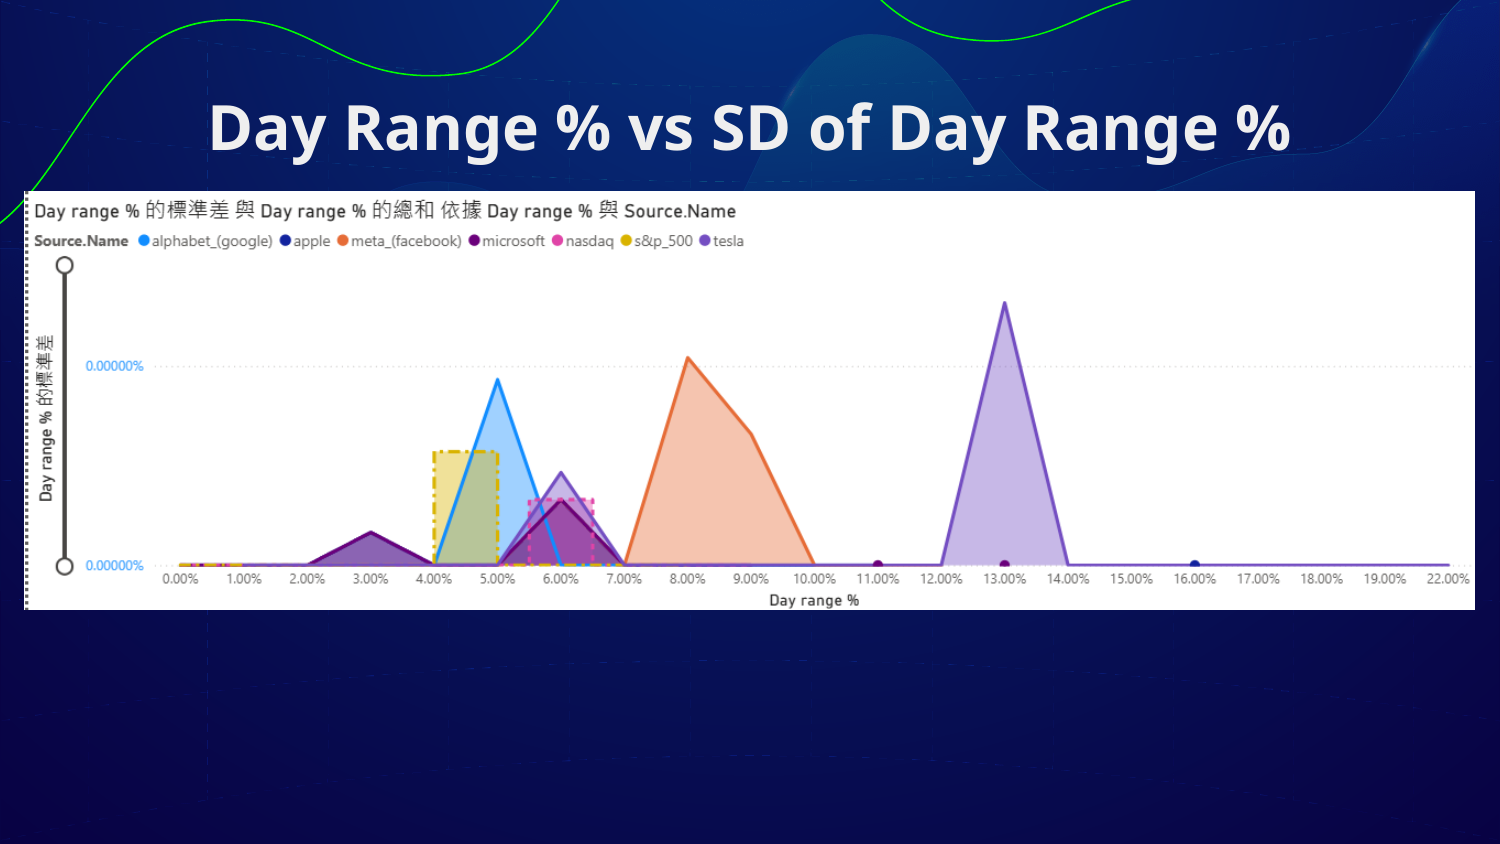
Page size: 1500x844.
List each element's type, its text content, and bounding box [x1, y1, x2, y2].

title Day Range % vs SD of Day Range % [118, 72, 1382, 167]
picture [24, 191, 1476, 610]
